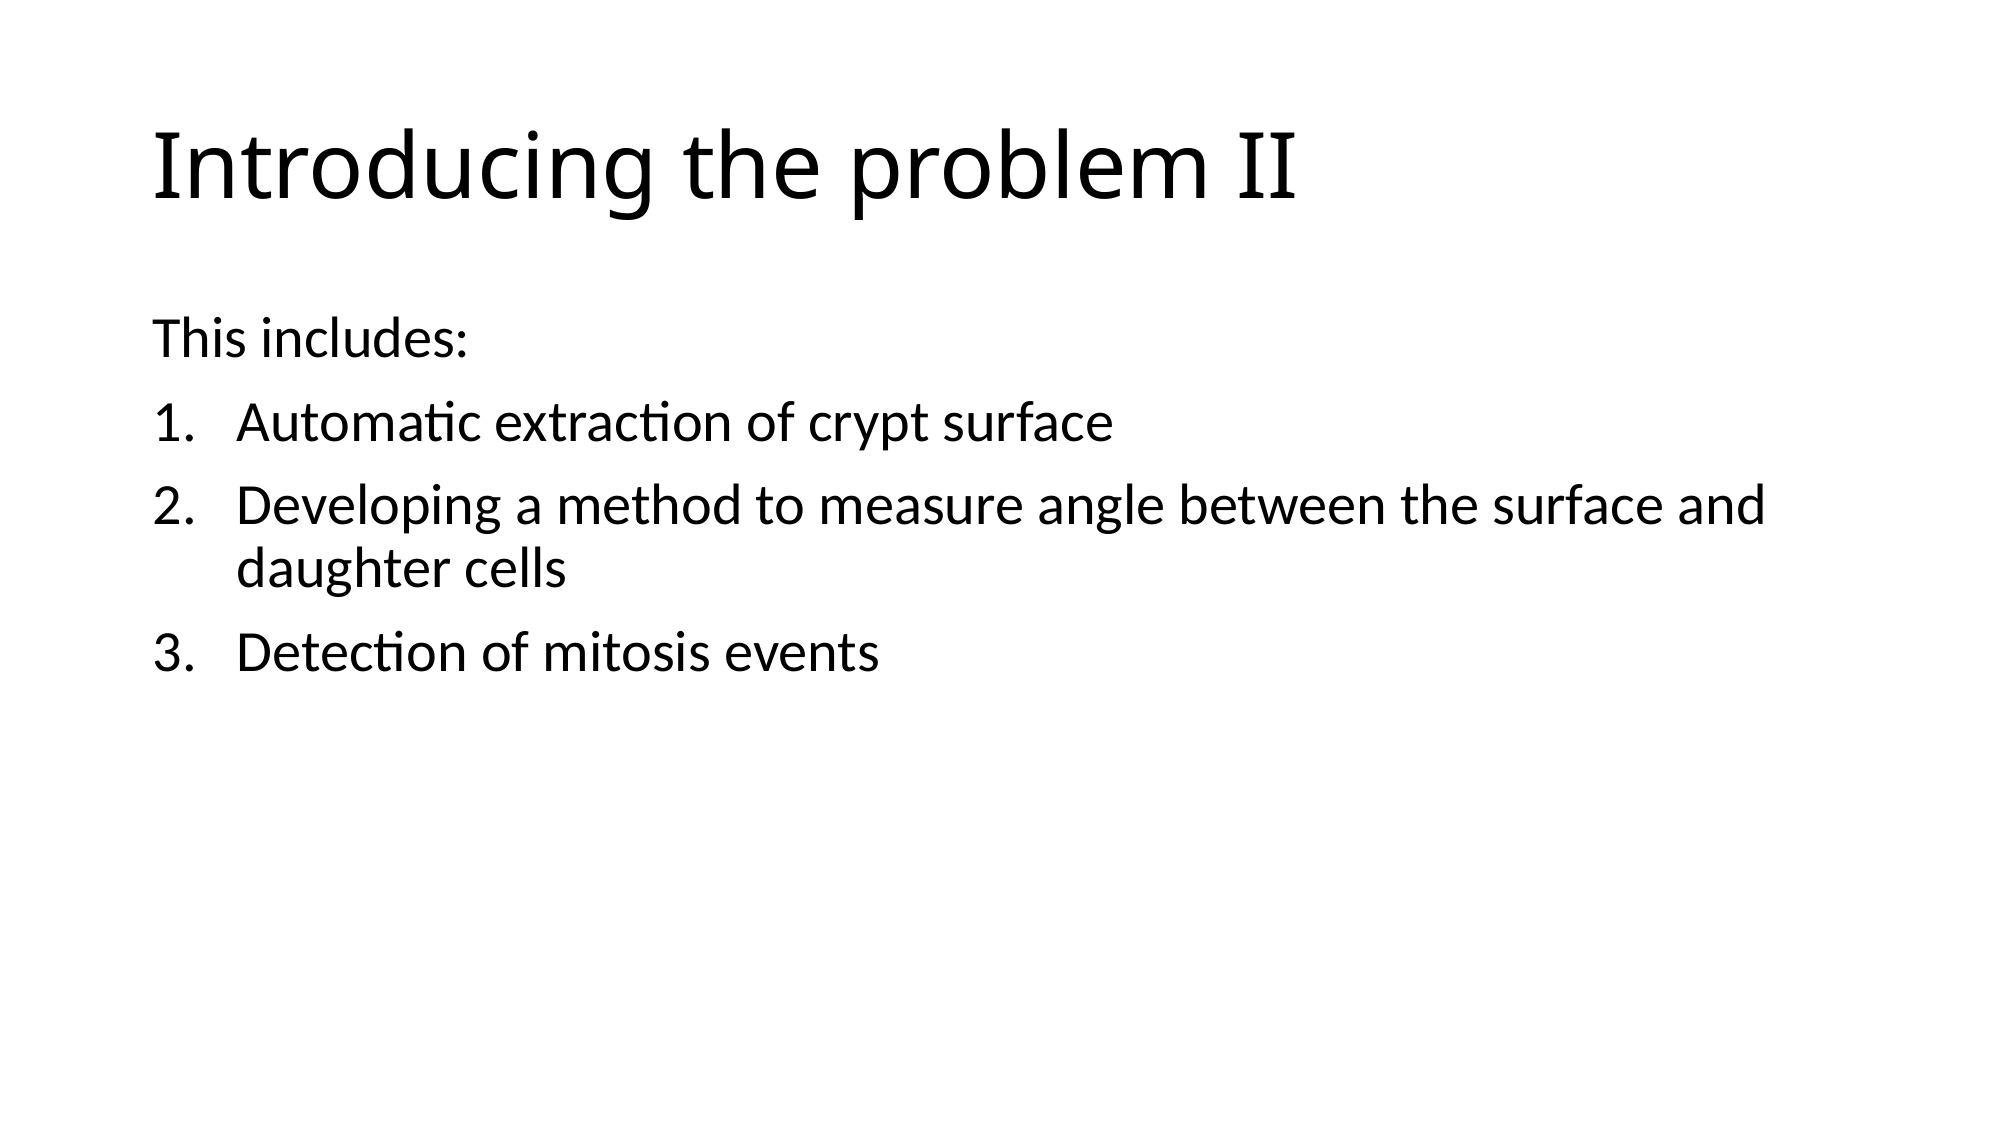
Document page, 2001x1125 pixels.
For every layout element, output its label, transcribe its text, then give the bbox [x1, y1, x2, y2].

title Introducing the problem II [137, 59, 1863, 278]
list This includes: Automatic extraction of crypt surface Developing a method to measure angle between the surface and daughter cells Detection of mitosis events [137, 299, 1863, 1014]
